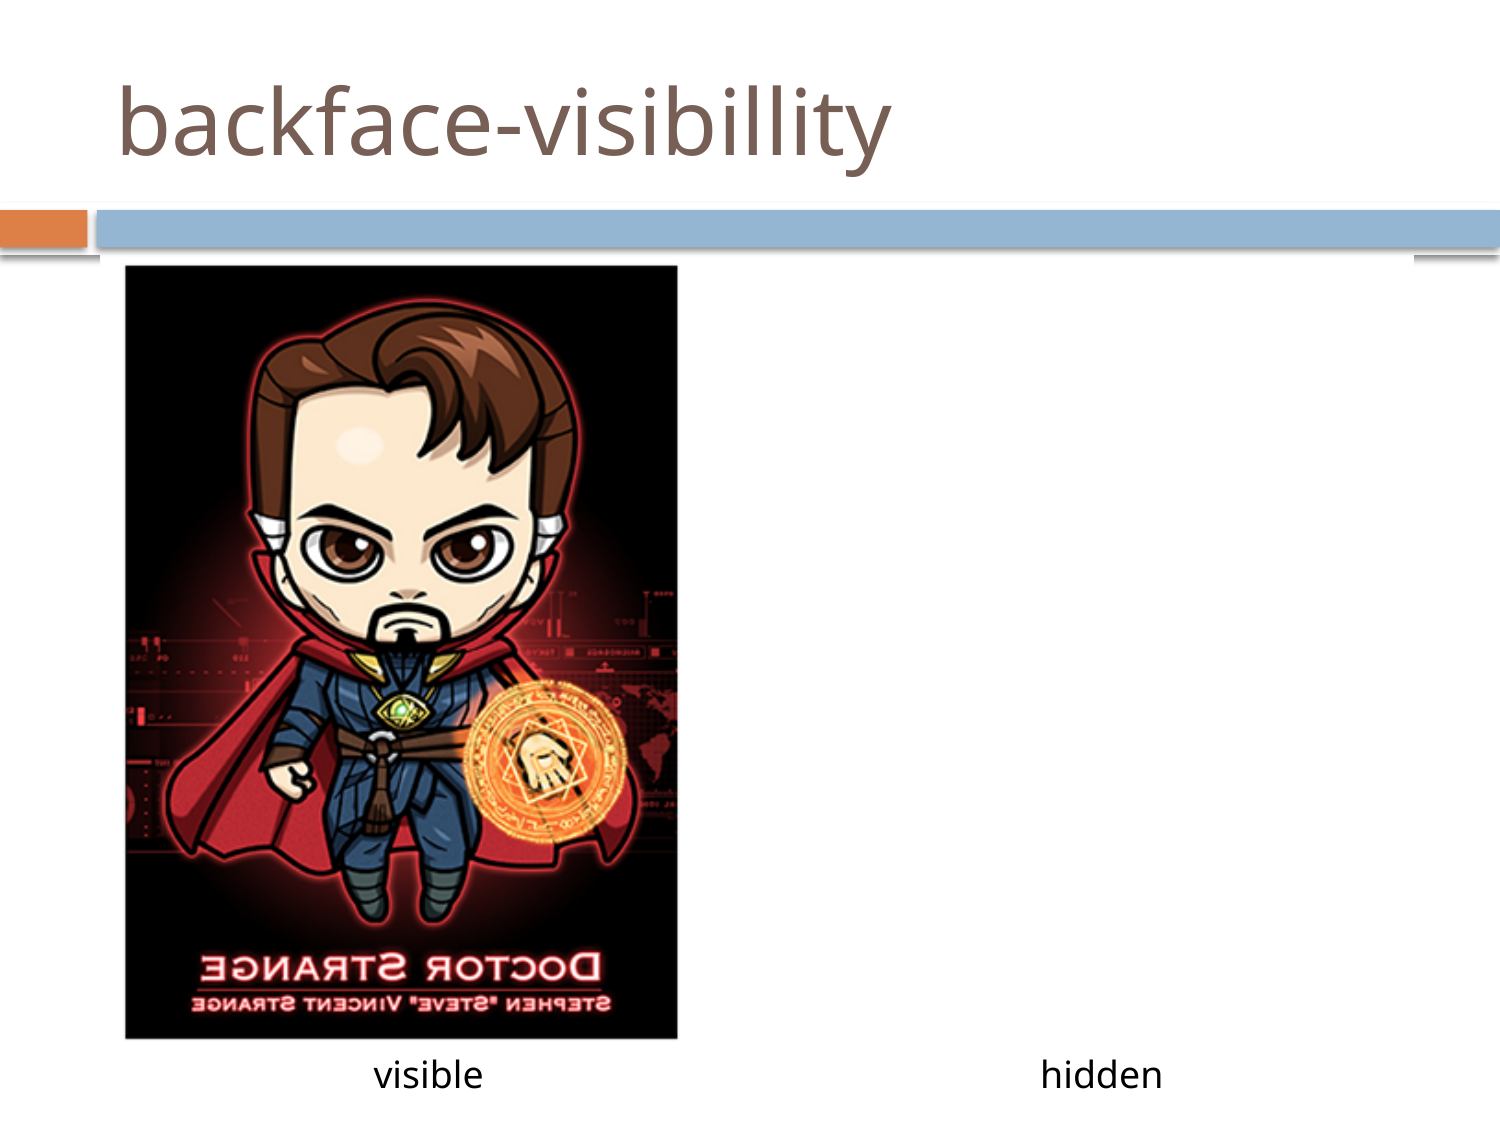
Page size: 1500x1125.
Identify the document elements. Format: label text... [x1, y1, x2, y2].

title backface-visibillity [100, 37, 1438, 200]
text_box hidden [1025, 1077, 1179, 1104]
picture [100, 255, 1415, 1067]
text_box visible [358, 1077, 499, 1104]
